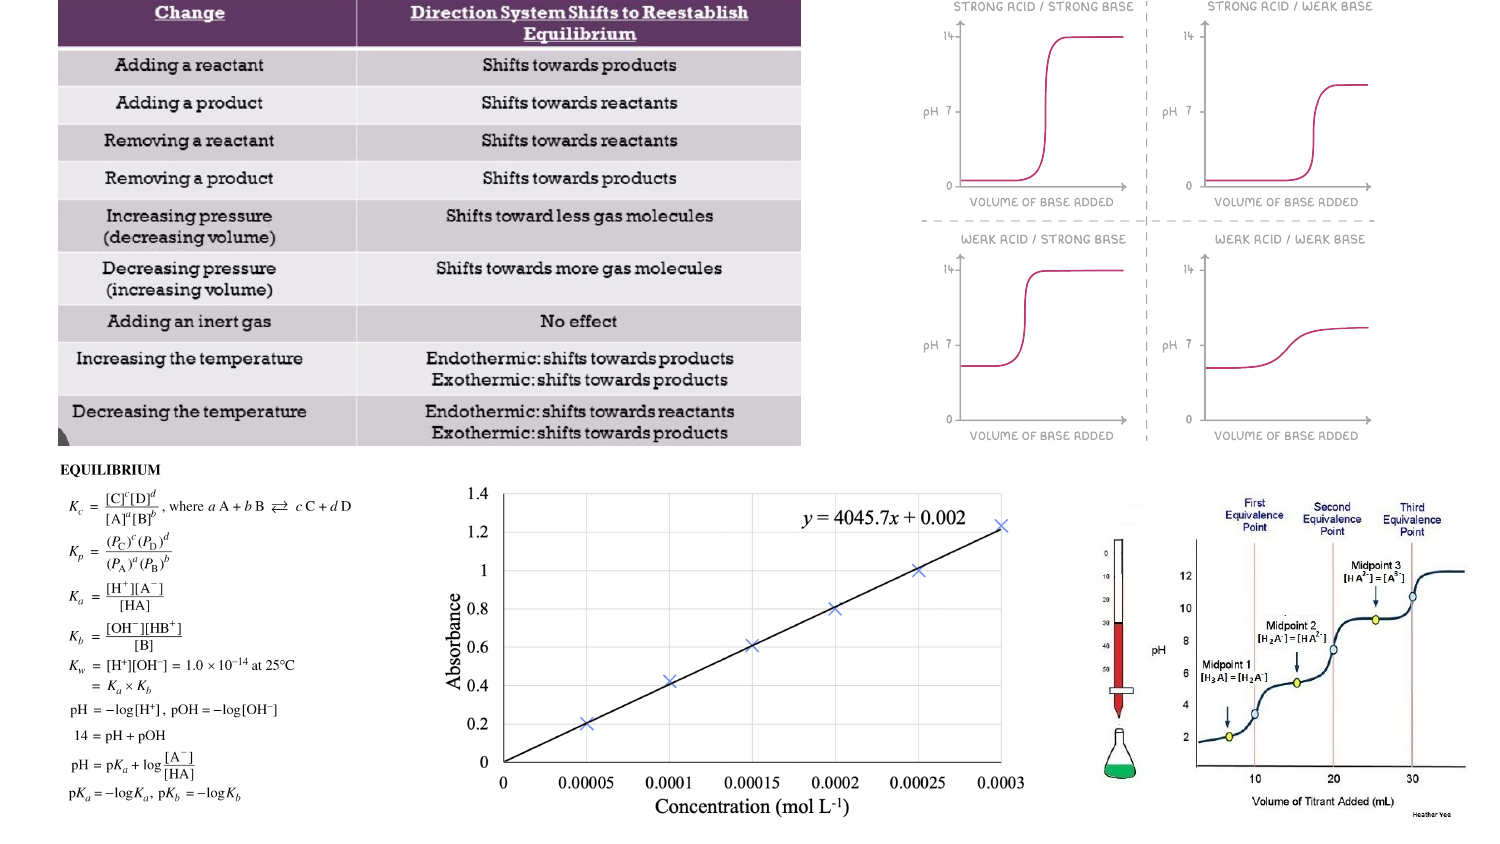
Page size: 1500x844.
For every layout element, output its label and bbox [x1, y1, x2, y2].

picture [50, 458, 354, 808]
picture [58, 0, 802, 446]
picture [1095, 492, 1474, 822]
picture [426, 472, 1039, 822]
picture [920, 0, 1380, 446]
